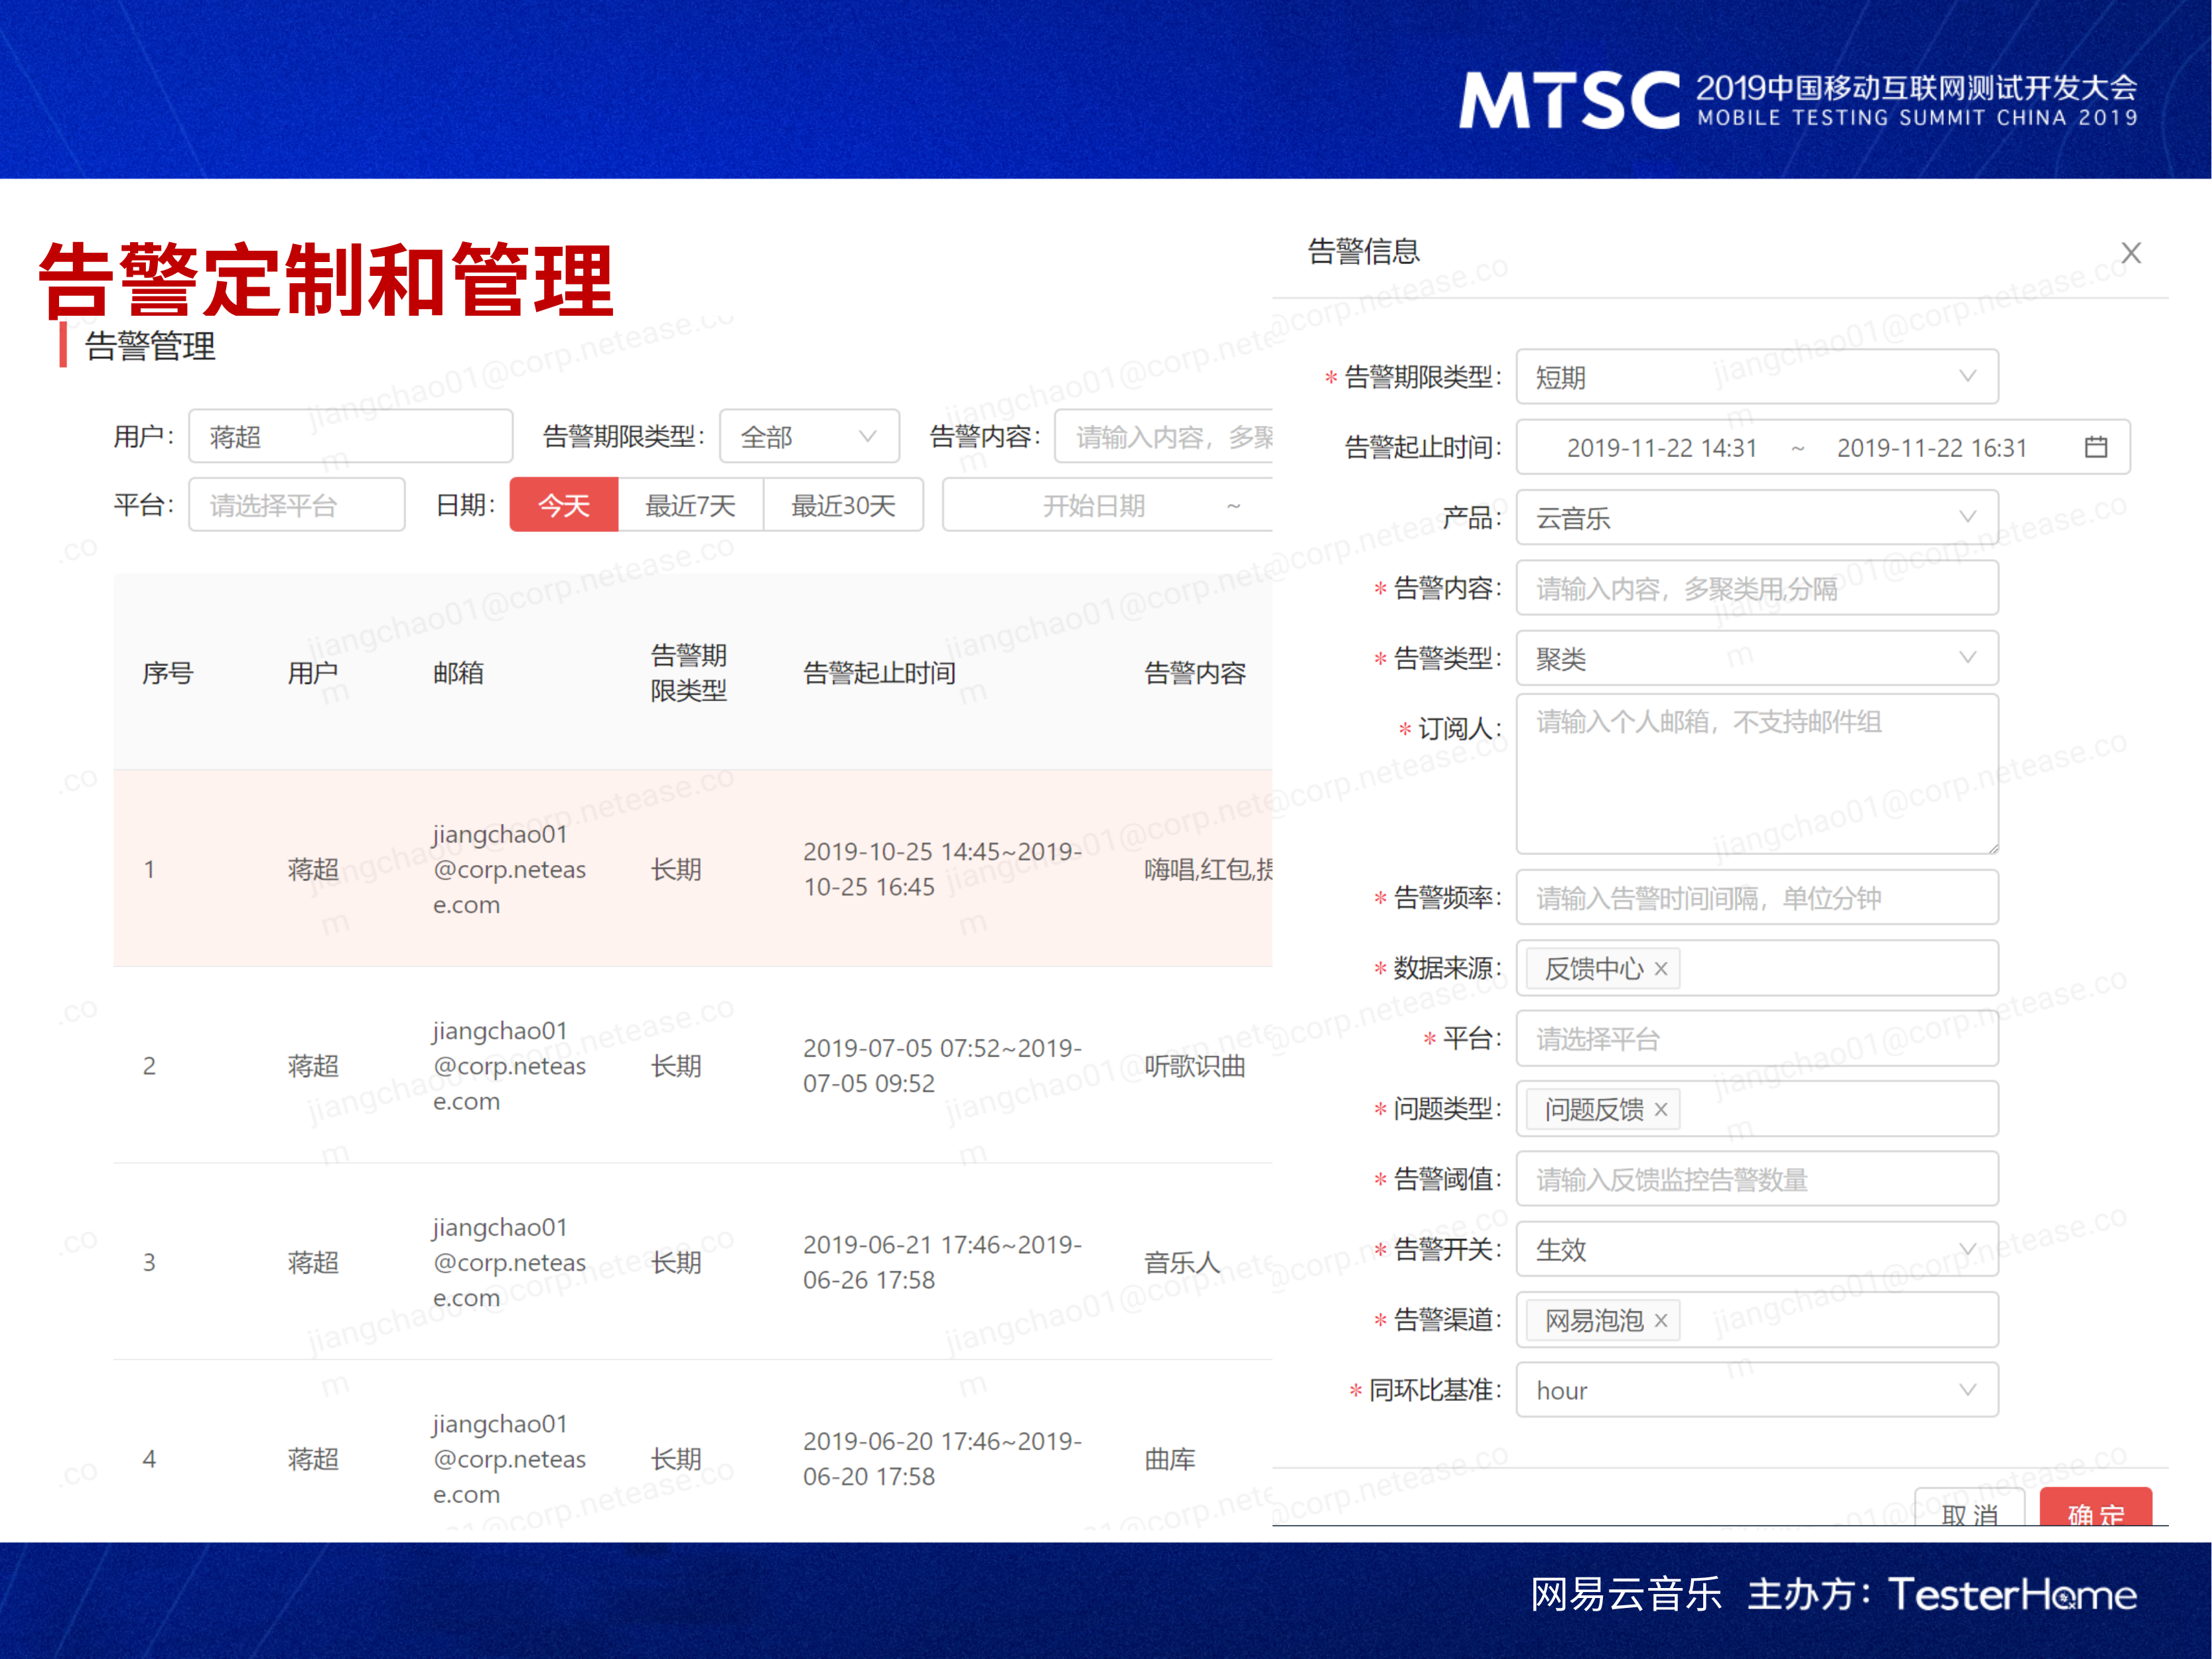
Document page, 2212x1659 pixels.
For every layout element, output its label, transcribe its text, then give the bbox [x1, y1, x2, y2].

text_box 网易云音乐 [1186, 1530, 1731, 1656]
text_box 告警定制和管理 [25, 125, 657, 334]
picture [0, 0, 2212, 1659]
